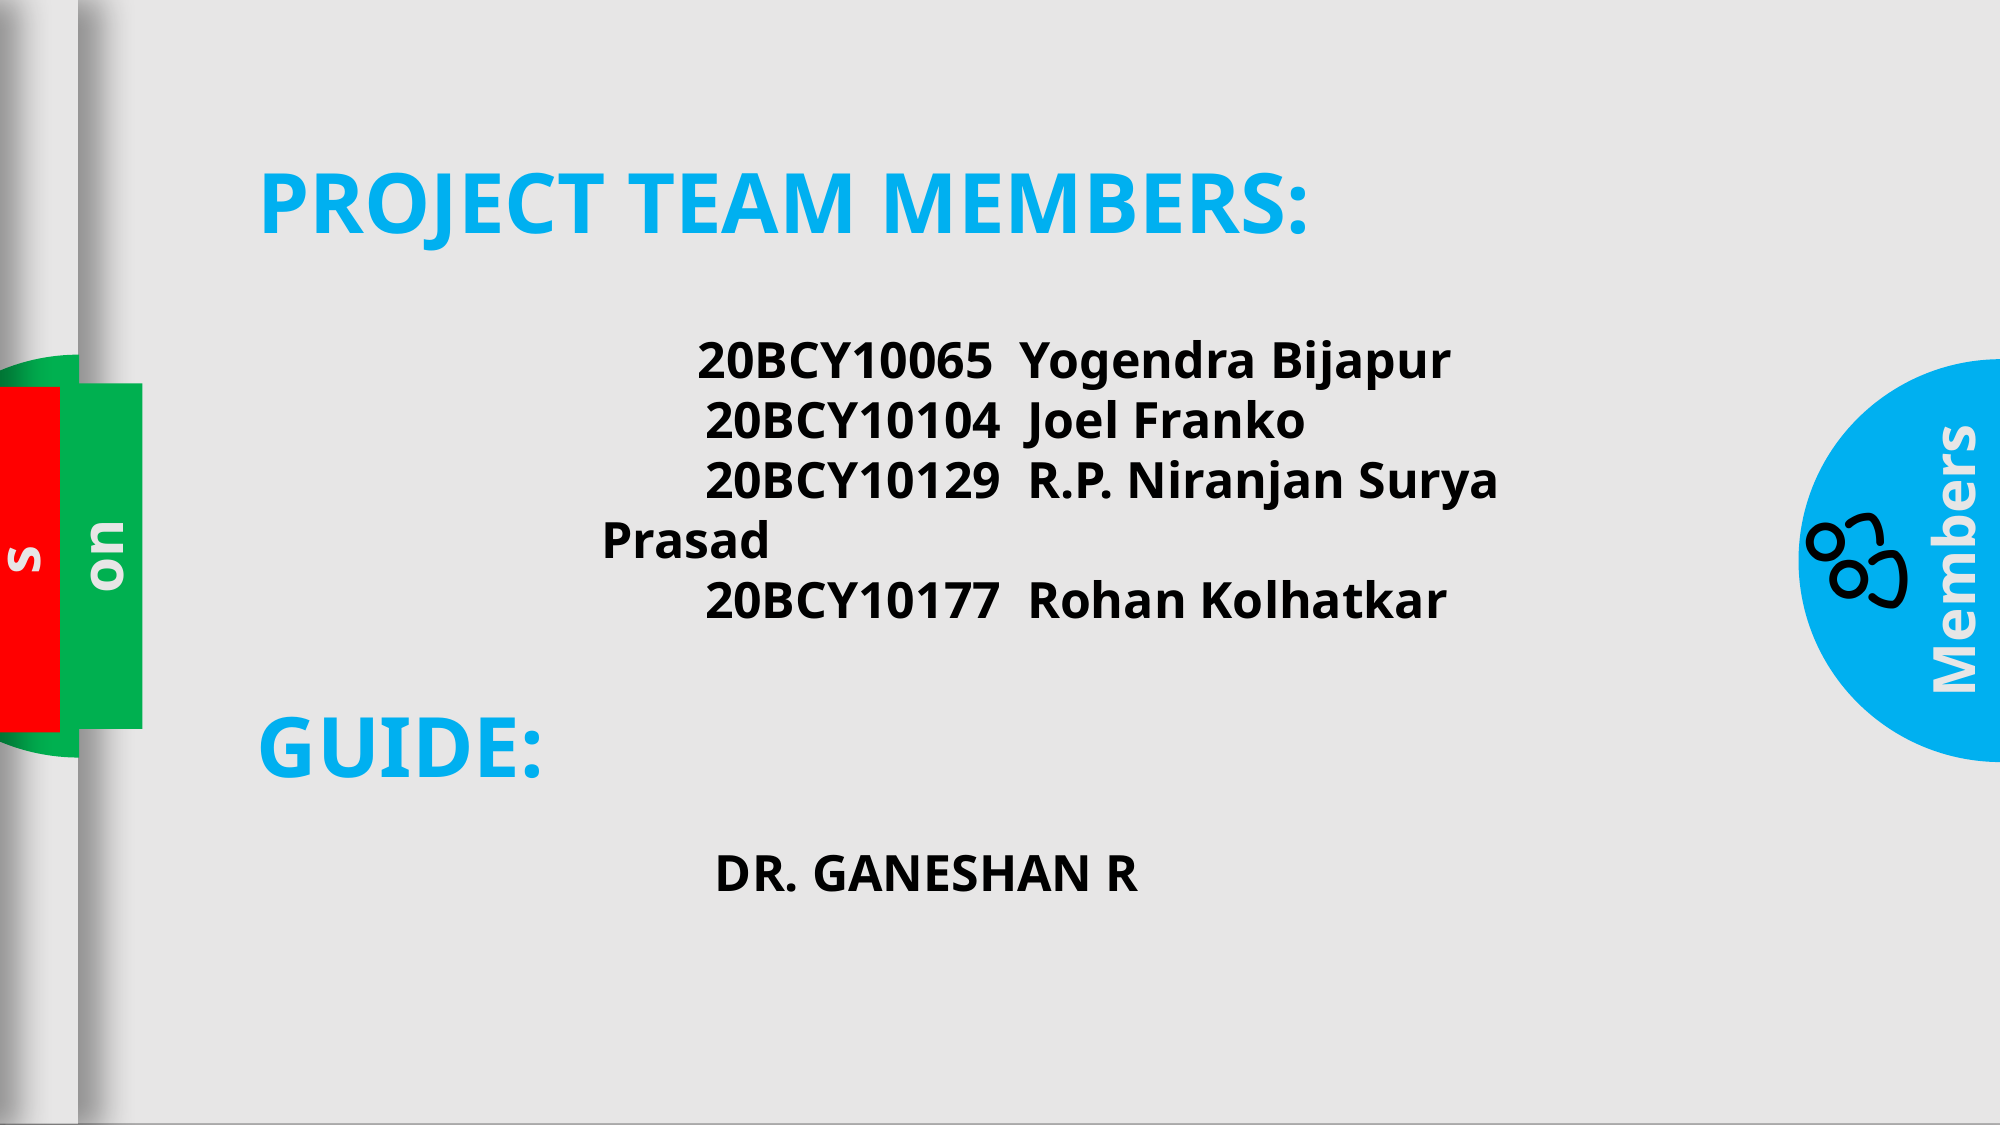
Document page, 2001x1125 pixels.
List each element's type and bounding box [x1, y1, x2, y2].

text_box [80, 0, 2000, 1124]
text_box [0, 0, 80, 1124]
